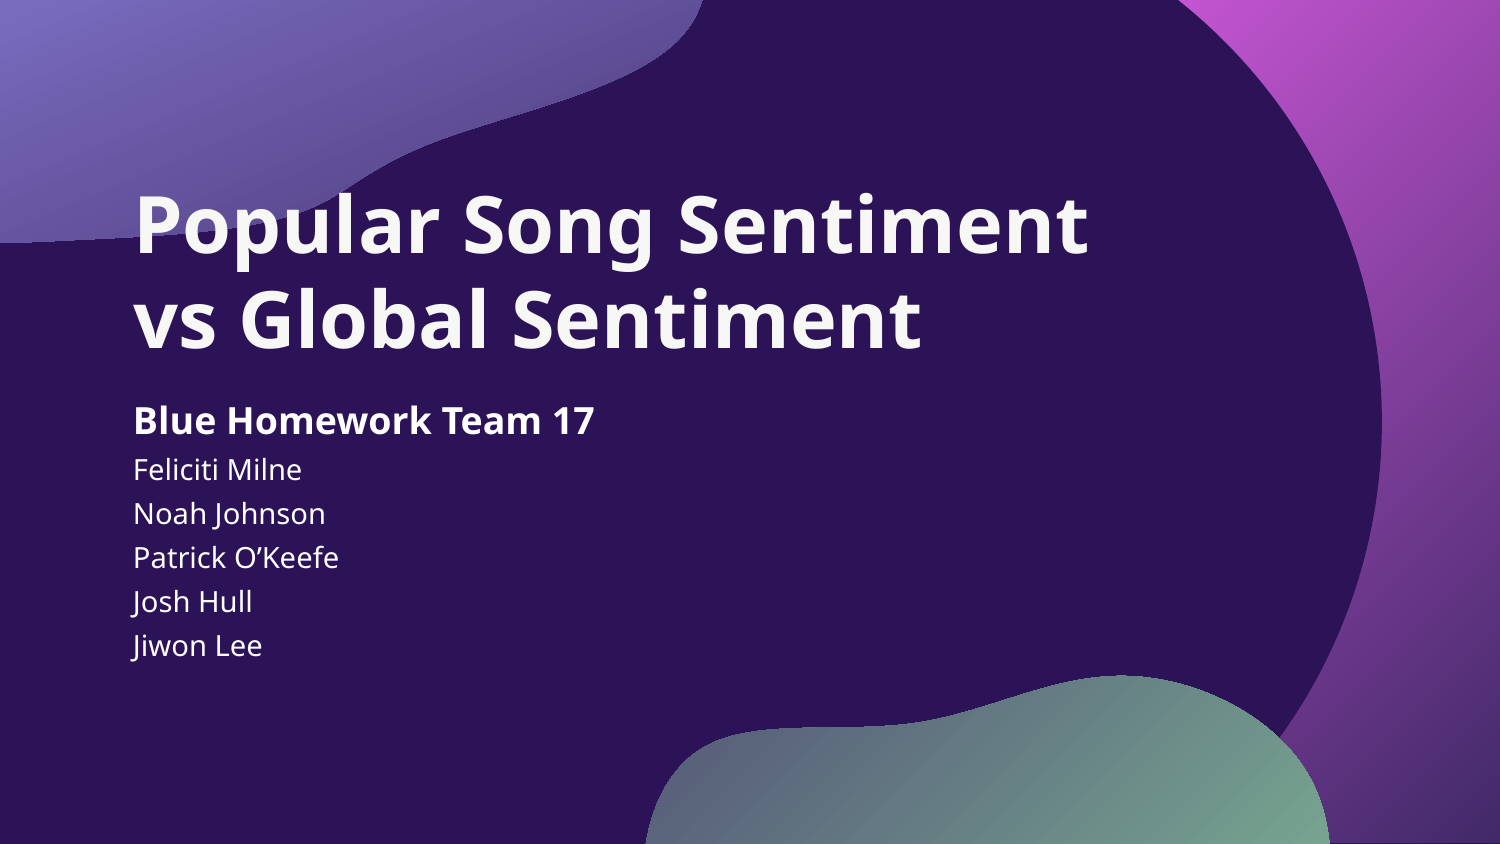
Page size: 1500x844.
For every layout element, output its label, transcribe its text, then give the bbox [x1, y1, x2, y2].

subtitle Blue Homework Team 17 Feliciti Milne Noah Johnson Patrick O’Keefe Josh Hull Jiwon Lee [117, 387, 738, 458]
title Popular Song Sentiment vs Global Sentiment [118, 162, 1195, 377]
